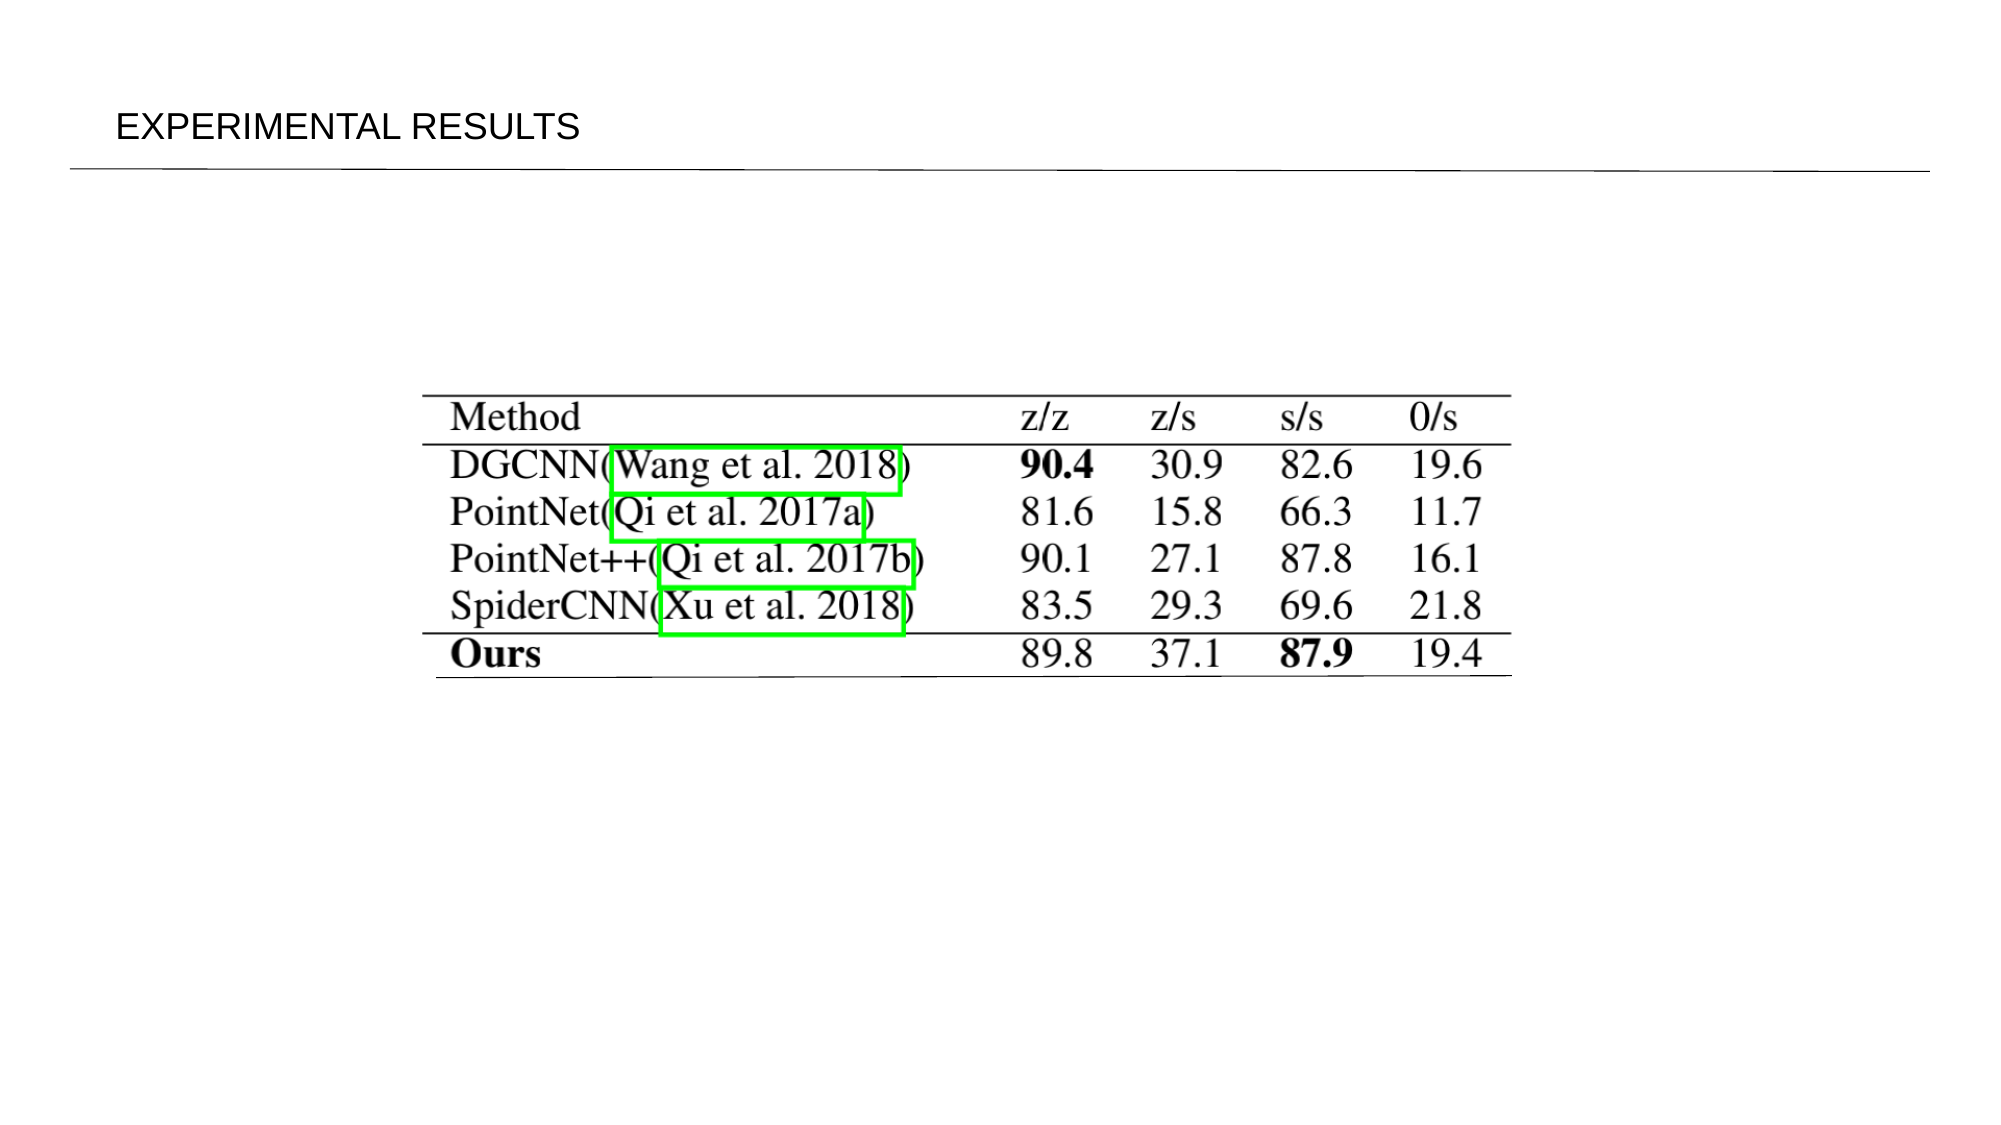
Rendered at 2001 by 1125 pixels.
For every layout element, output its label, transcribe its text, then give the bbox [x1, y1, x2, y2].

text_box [69, 168, 1930, 172]
text_box EXPERIMENTAL RESULTS [100, 94, 671, 154]
picture [366, 356, 1596, 678]
